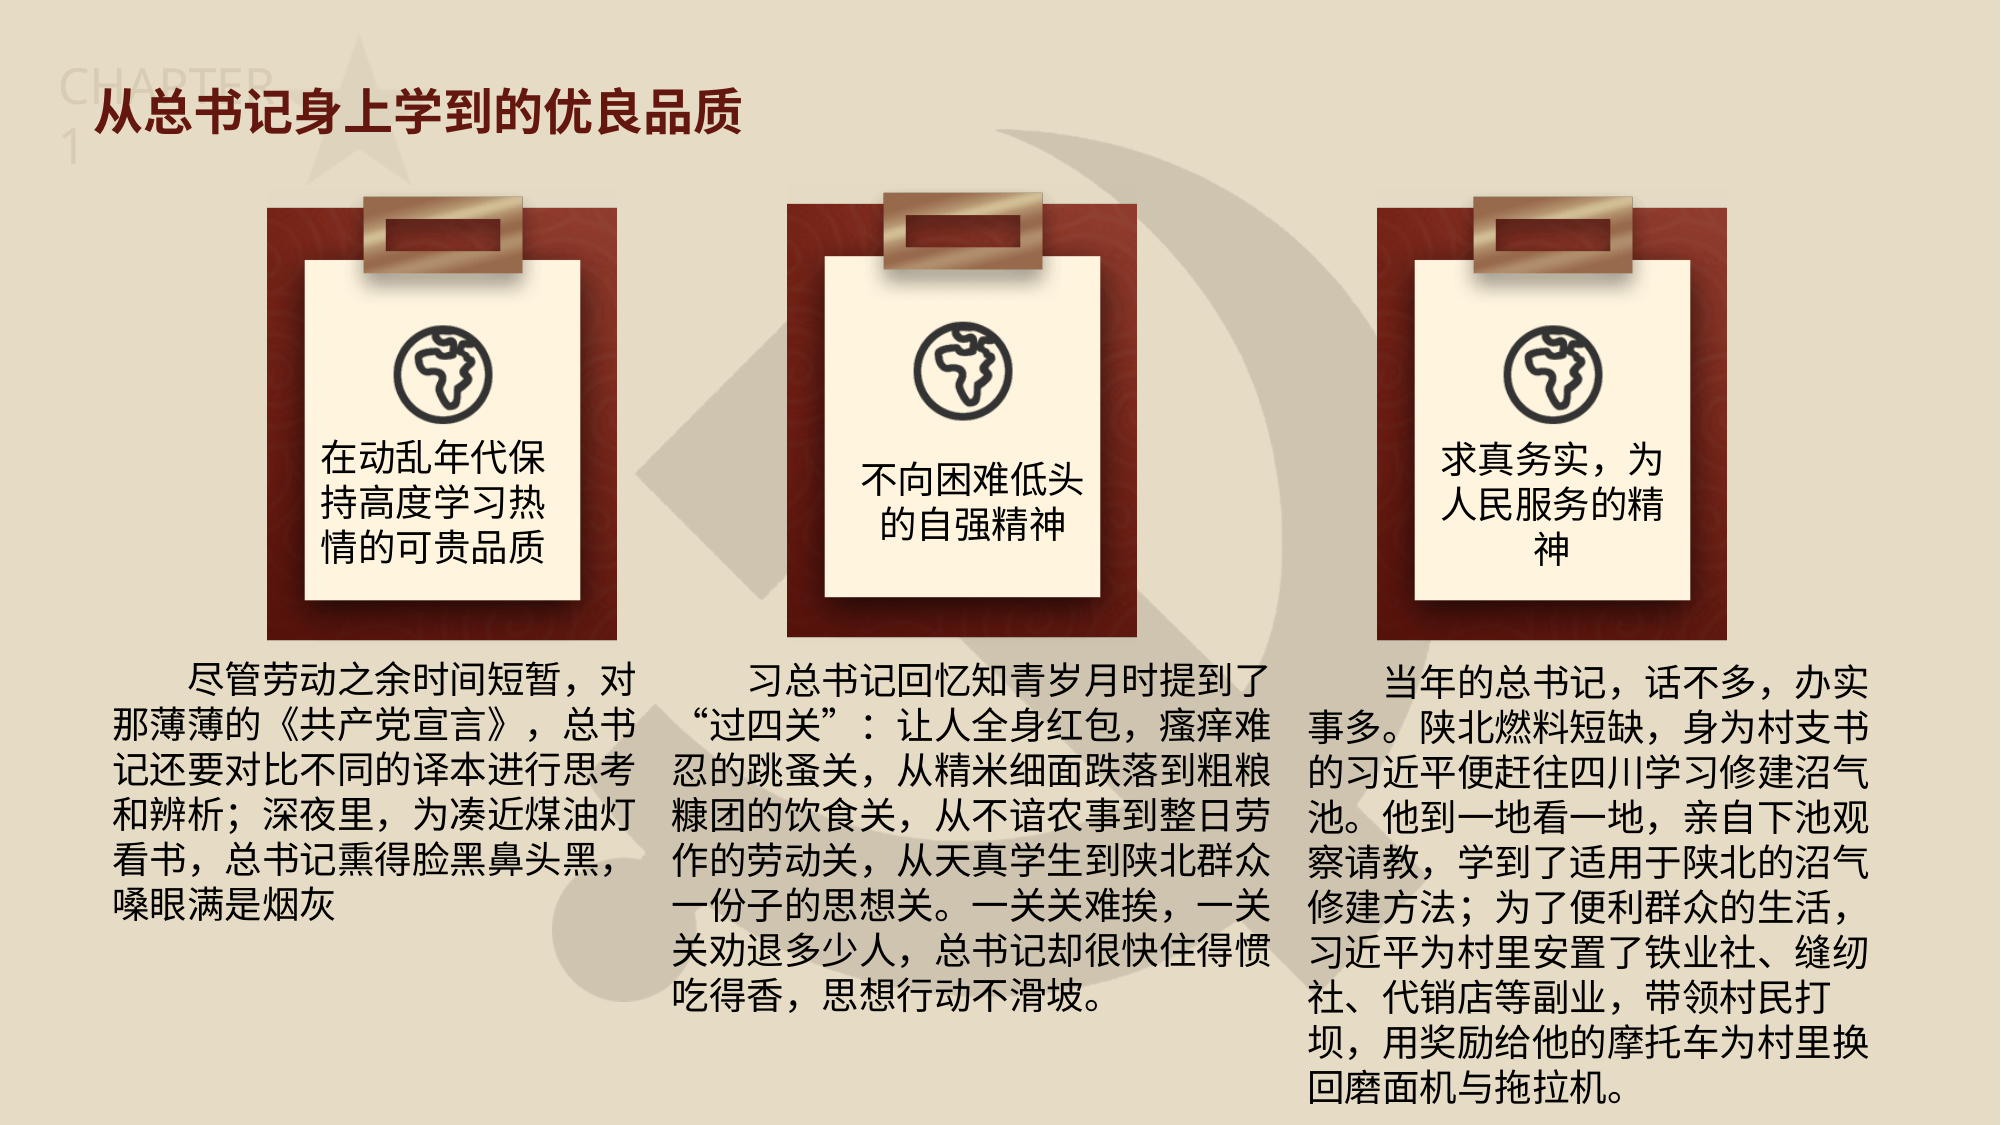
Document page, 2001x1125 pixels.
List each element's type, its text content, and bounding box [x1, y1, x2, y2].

text_box 习总书记回忆知青岁月时提到了“过四关”：让人全身红包，瘙痒难忍的跳蚤关，从精米细面跌落到粗粮糠团的饮食关，从不谙农事到整日劳作的劳动关，从天真学生到陕北群众一份子的思想关。一关关难挨，一关关劝退多少人，总书记却很快住得惯吃得香，思想行动不滑坡。 [657, 1002, 1289, 1025]
text_box 从总书记身上学到的优良品质 [440, 73, 788, 149]
text_box 尽管劳动之余时间短暂，对那薄薄的《共产党宣言》，总书记还要对比不同的译本进行思考和辨析；深夜里，为凑近煤油灯看书，总书记熏得脸黑鼻头黑，嗓眼满是烟灰 [97, 648, 552, 934]
picture [267, 129, 1727, 1002]
text_box CHAPTER 1 [43, 47, 278, 183]
text_box 从总书记身上学到的优良品质 [78, 73, 278, 149]
text_box 当年的总书记，话不多，办实事多。陕北燃料短缺，身为村支书的习近平便赶往四川学习修建沼气池。他到一地看一地，亲自下池观察请教，学到了适用于陕北的沼气修建方法；为了便利群众的生活，习近平为村里安置了铁业社、缝纫社、代销店等副业，带领村民打坝，用奖励给他的摩托车为村里换回磨面机与拖拉机。 [1292, 651, 1895, 1116]
picture [278, 34, 440, 185]
